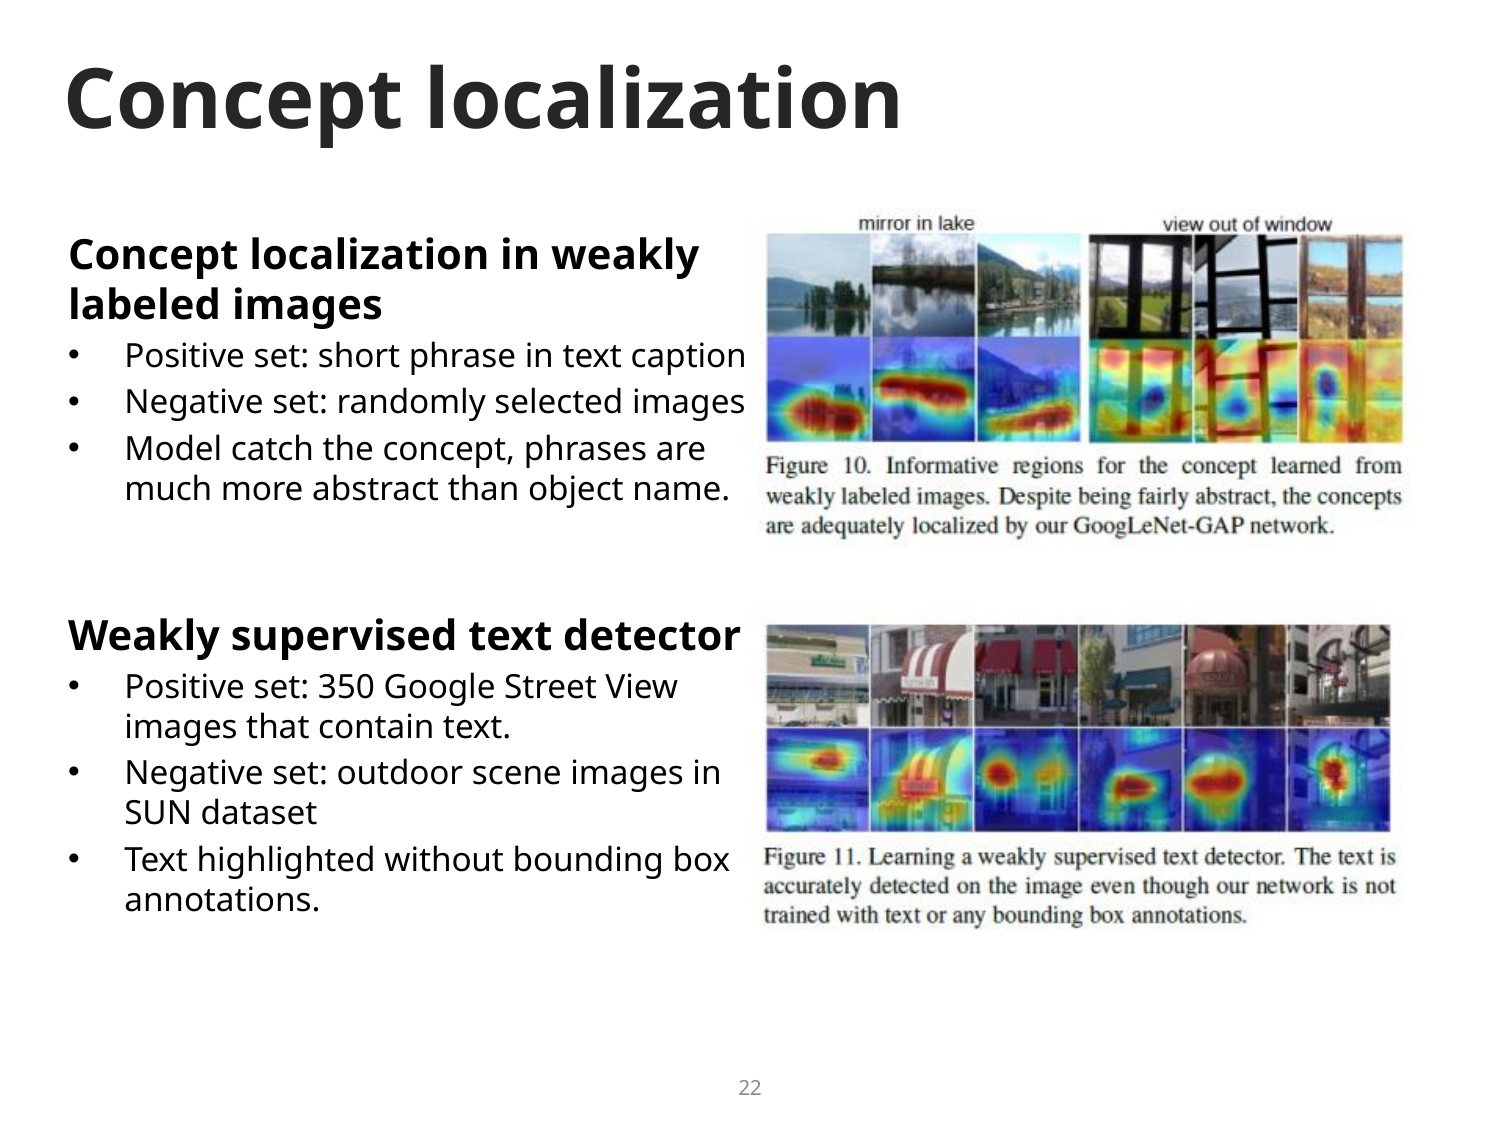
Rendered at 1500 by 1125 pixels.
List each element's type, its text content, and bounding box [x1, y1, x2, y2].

slide_number 22 [575, 1058, 925, 1119]
picture [750, 603, 1425, 959]
picture [746, 196, 1415, 563]
title Concept localization [48, 41, 1456, 149]
list Concept localization in weakly labeled images Positive set: short phrase in text caption Negative set: randomly selected images Model catch the concept, phrases are much more abstract than object name. Weakly supervised text detector Positive set: 350 Google Street View images that contain text. Negative set: outdoor scene images in SUN dataset Text highlighted without bounding box annotations. [53, 219, 774, 1000]
